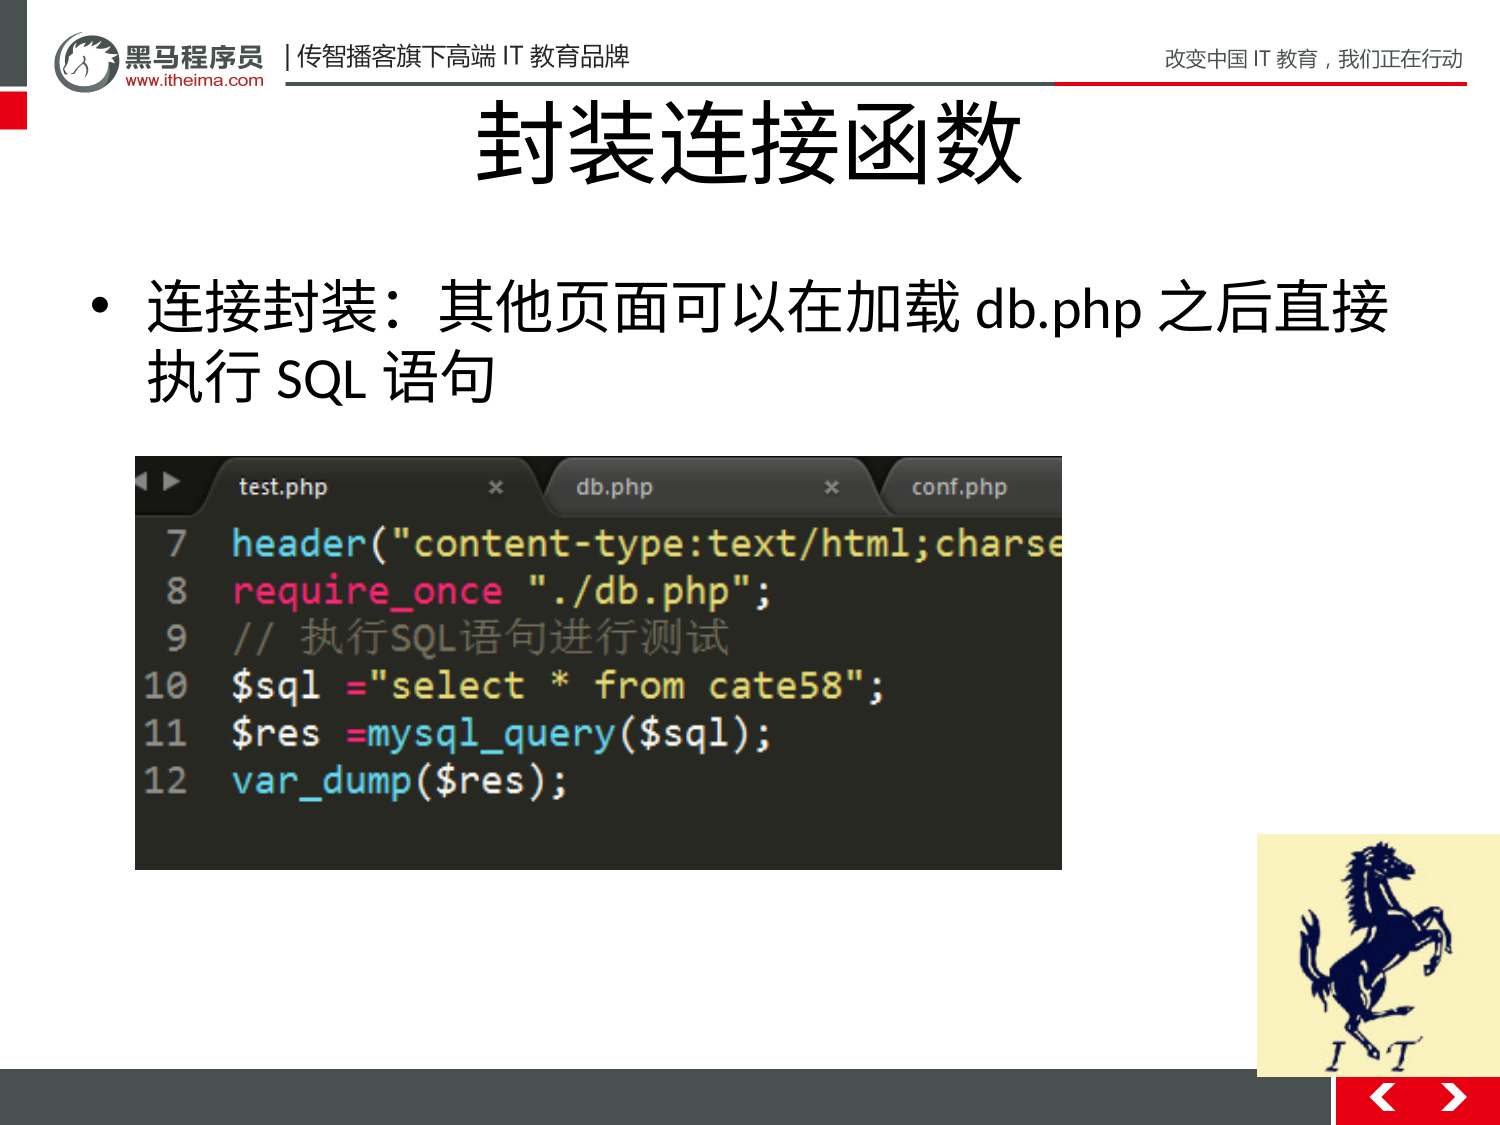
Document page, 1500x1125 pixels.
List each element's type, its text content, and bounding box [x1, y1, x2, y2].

picture [0, 0, 1500, 1125]
list 连接封装：其他页面可以在加载db.php之后直接执行SQL语句 [75, 262, 1425, 1005]
title 封装连接函数 [75, 78, 1425, 262]
